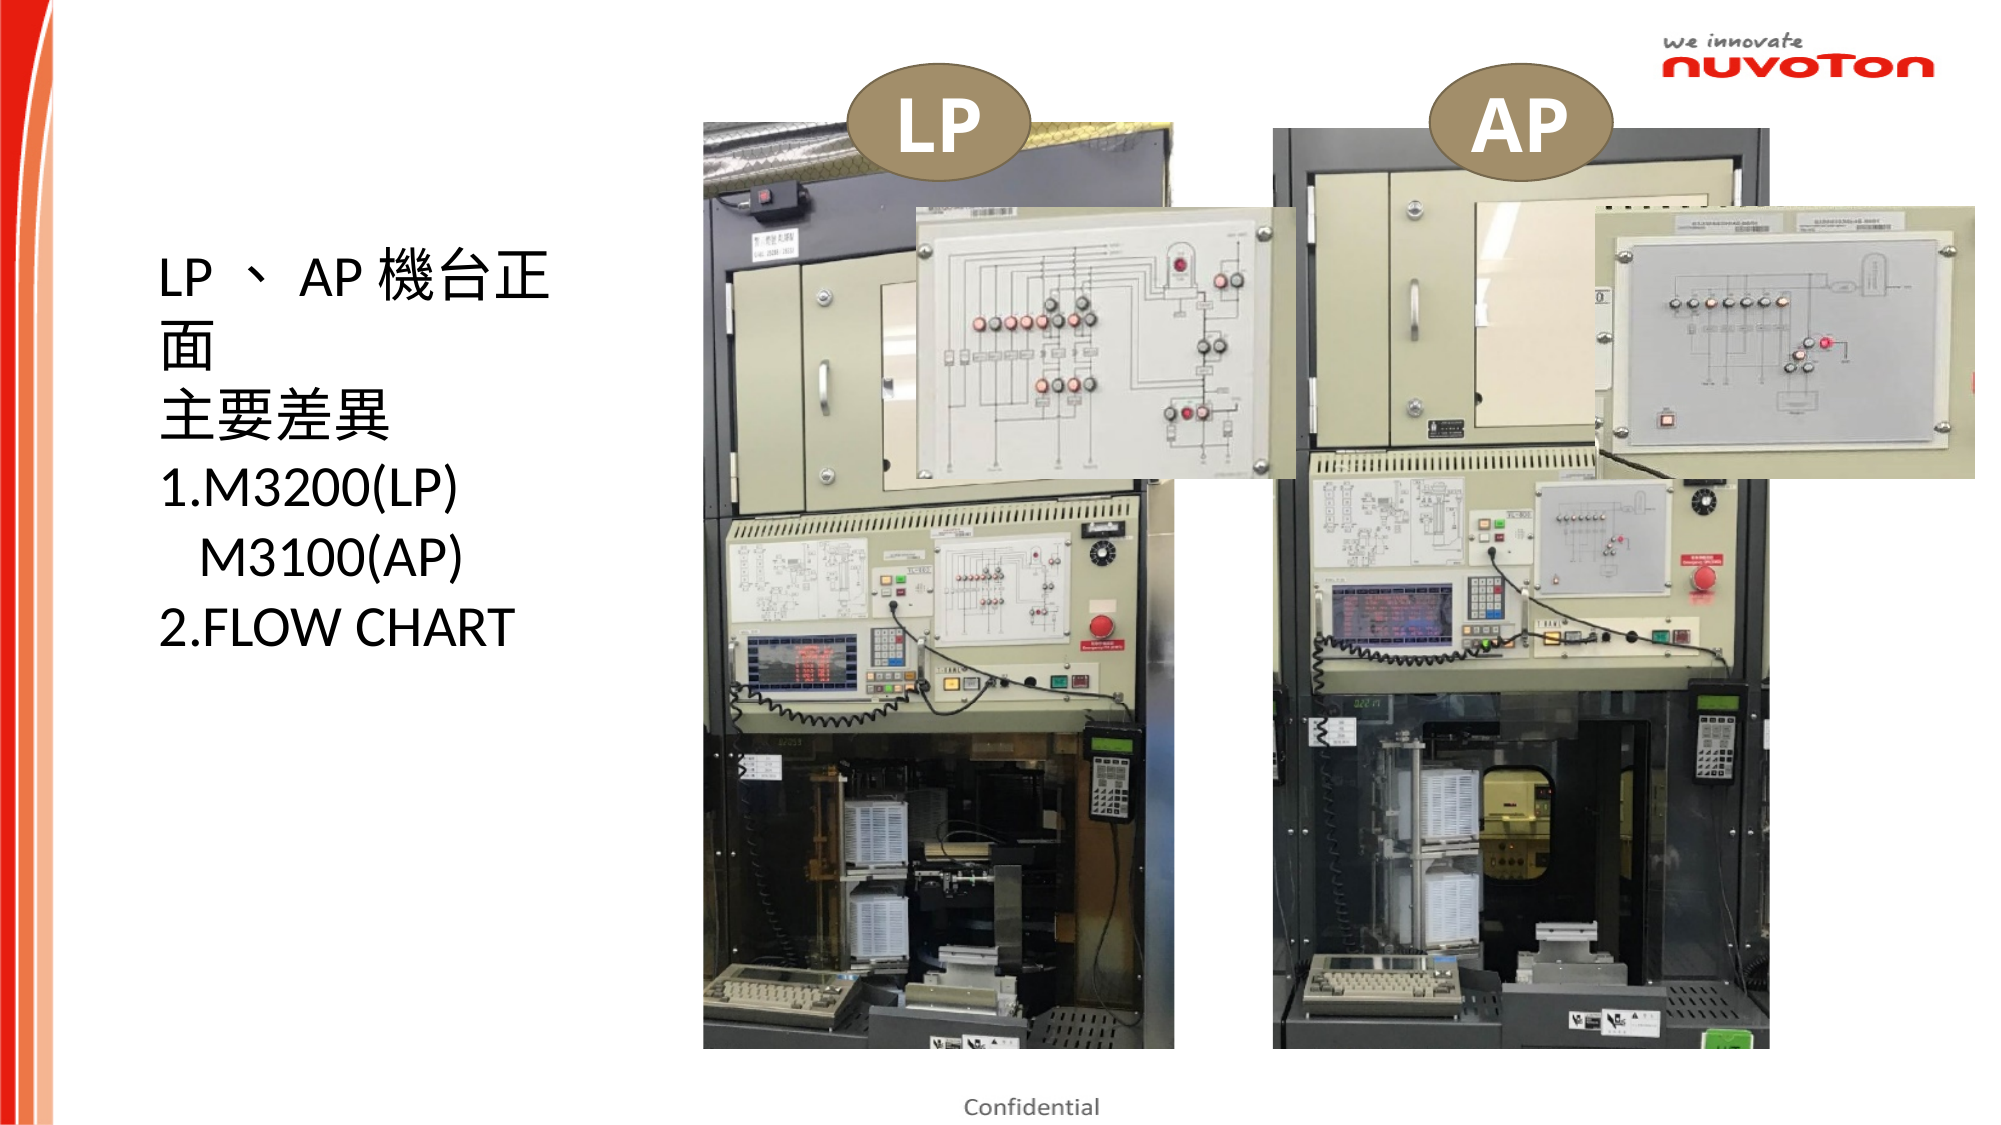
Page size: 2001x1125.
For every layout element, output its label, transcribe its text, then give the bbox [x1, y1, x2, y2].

text_box AP [1428, 62, 1614, 126]
text_box LP、AP機台正面 主要差異 1.M3200(LP) M3100(AP) 2.FLOW CHART [143, 230, 594, 666]
text_box LP [846, 62, 1032, 120]
picture [0, 0, 2000, 1125]
